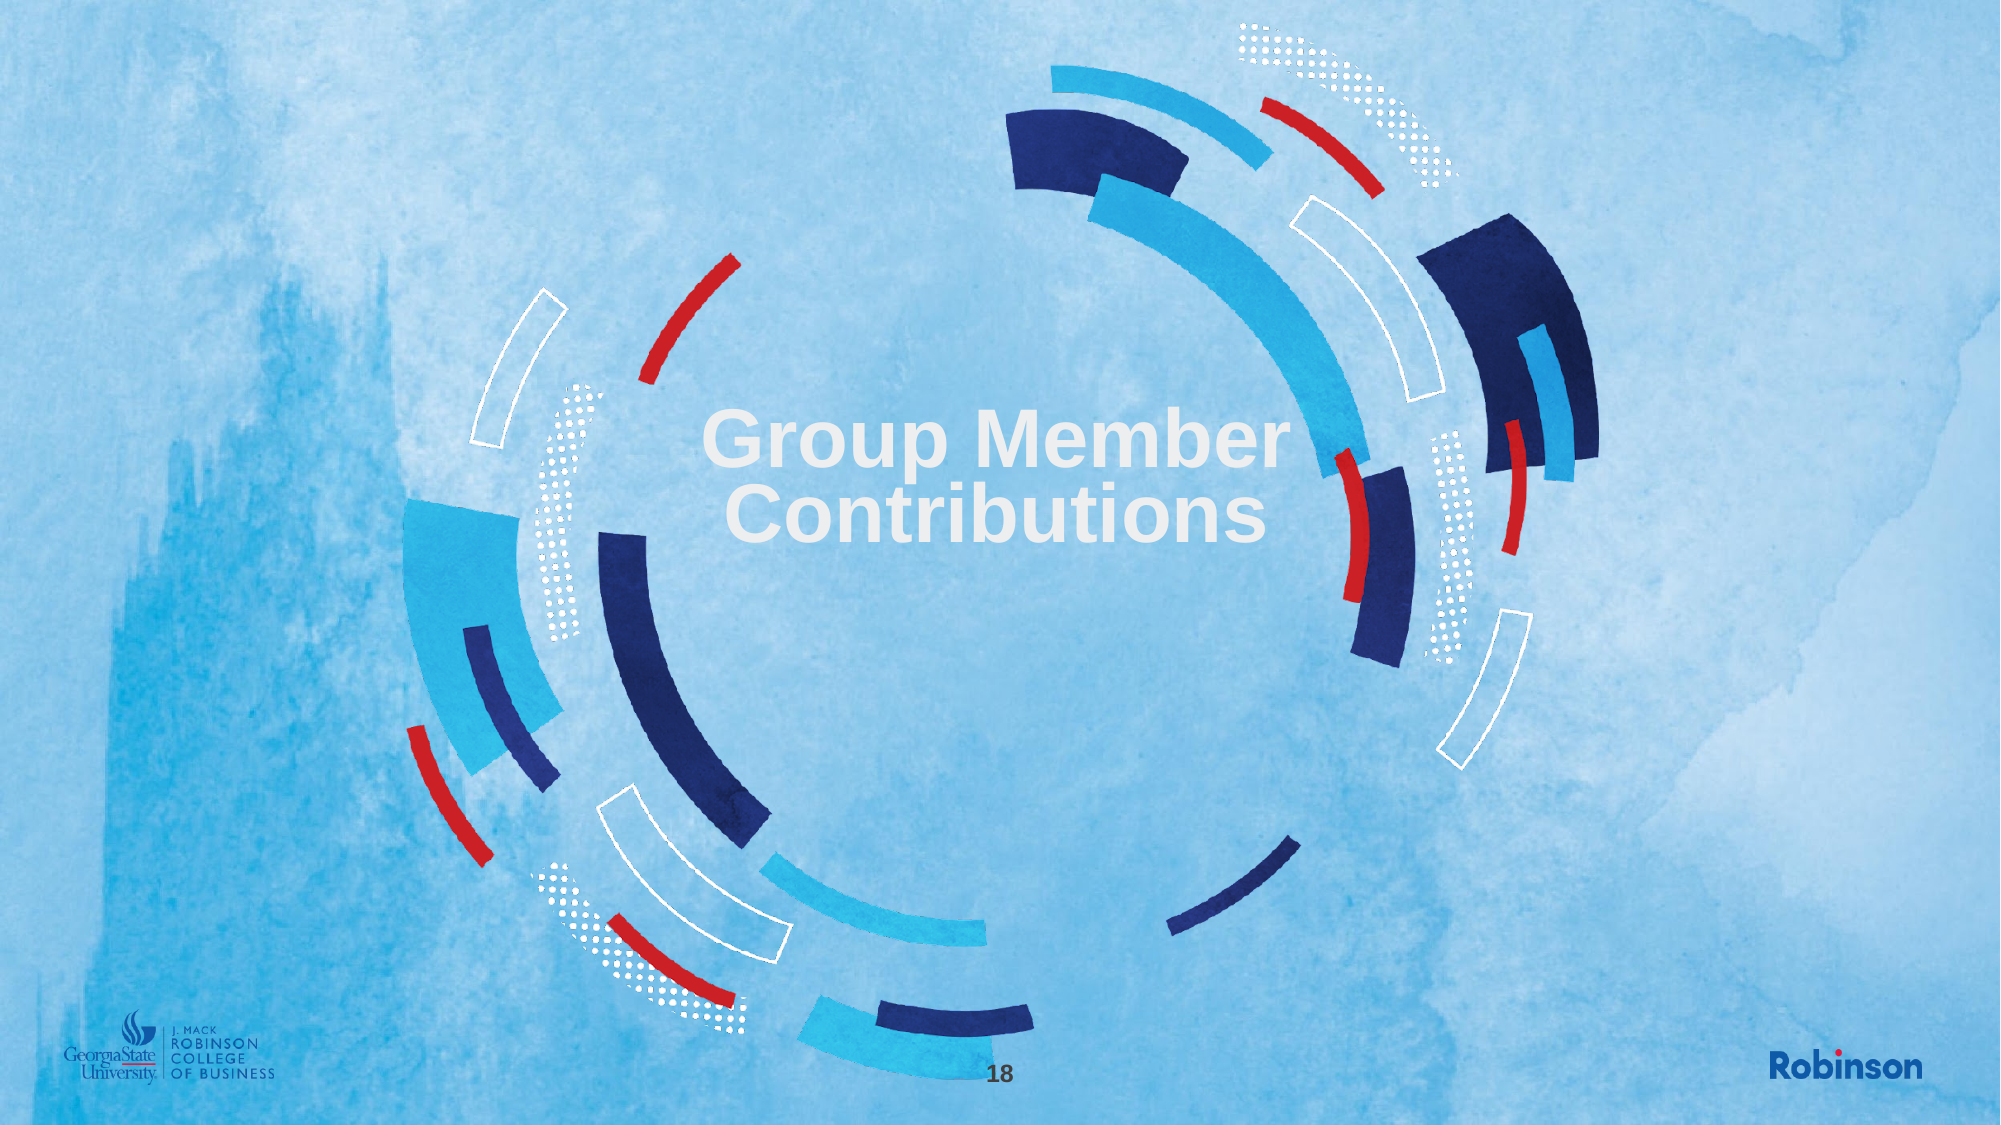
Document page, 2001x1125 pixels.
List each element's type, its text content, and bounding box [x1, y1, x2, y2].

slide_number 18 [774, 1042, 1225, 1103]
title Group Member Contributions [655, 407, 1338, 718]
picture [0, 0, 2001, 1125]
